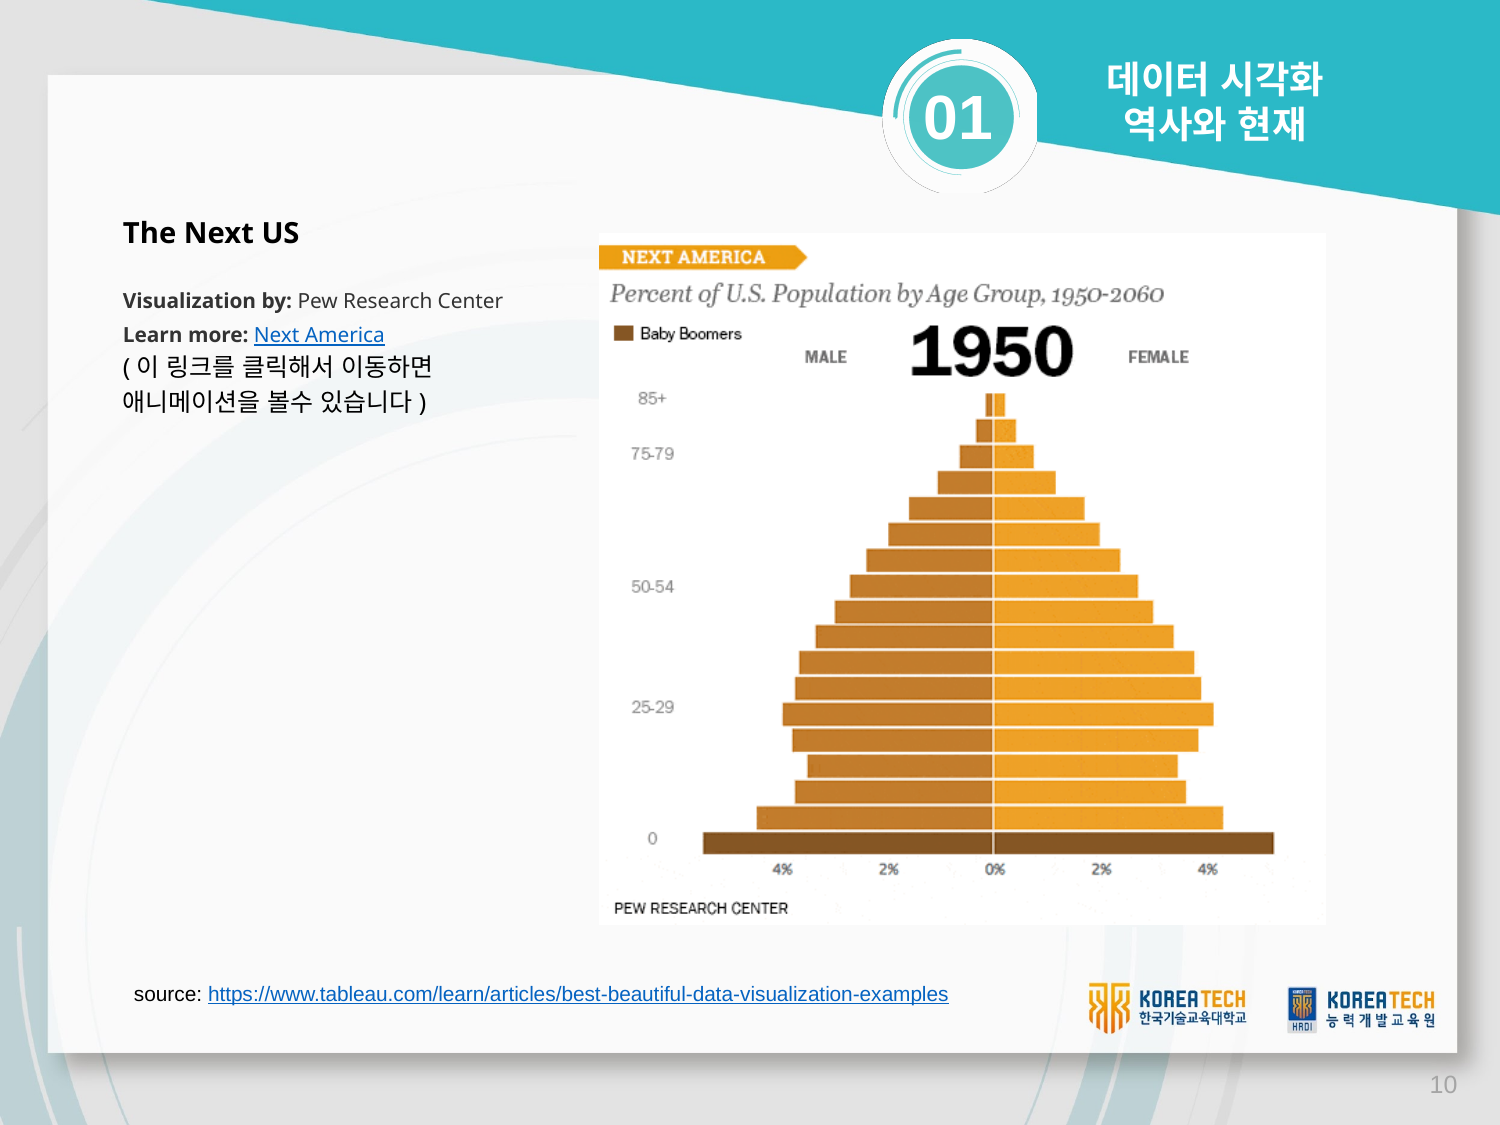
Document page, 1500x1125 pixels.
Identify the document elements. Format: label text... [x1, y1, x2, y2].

text_box The Next US Visualization by: Pew Research Center Learn more: Next America (이 링크를 클릭해서 이동하면 애니메이션을 볼수 있습니다) [107, 199, 571, 959]
slide_number 10 [1225, 1053, 1473, 1114]
text_box source: https://www.tableau.com/learn/articles/best-beautiful-data-visualization-examples [119, 965, 1026, 1026]
text_box 데이터 시각화 역사와 현재 [1046, 48, 1385, 161]
picture [0, 0, 1500, 1125]
